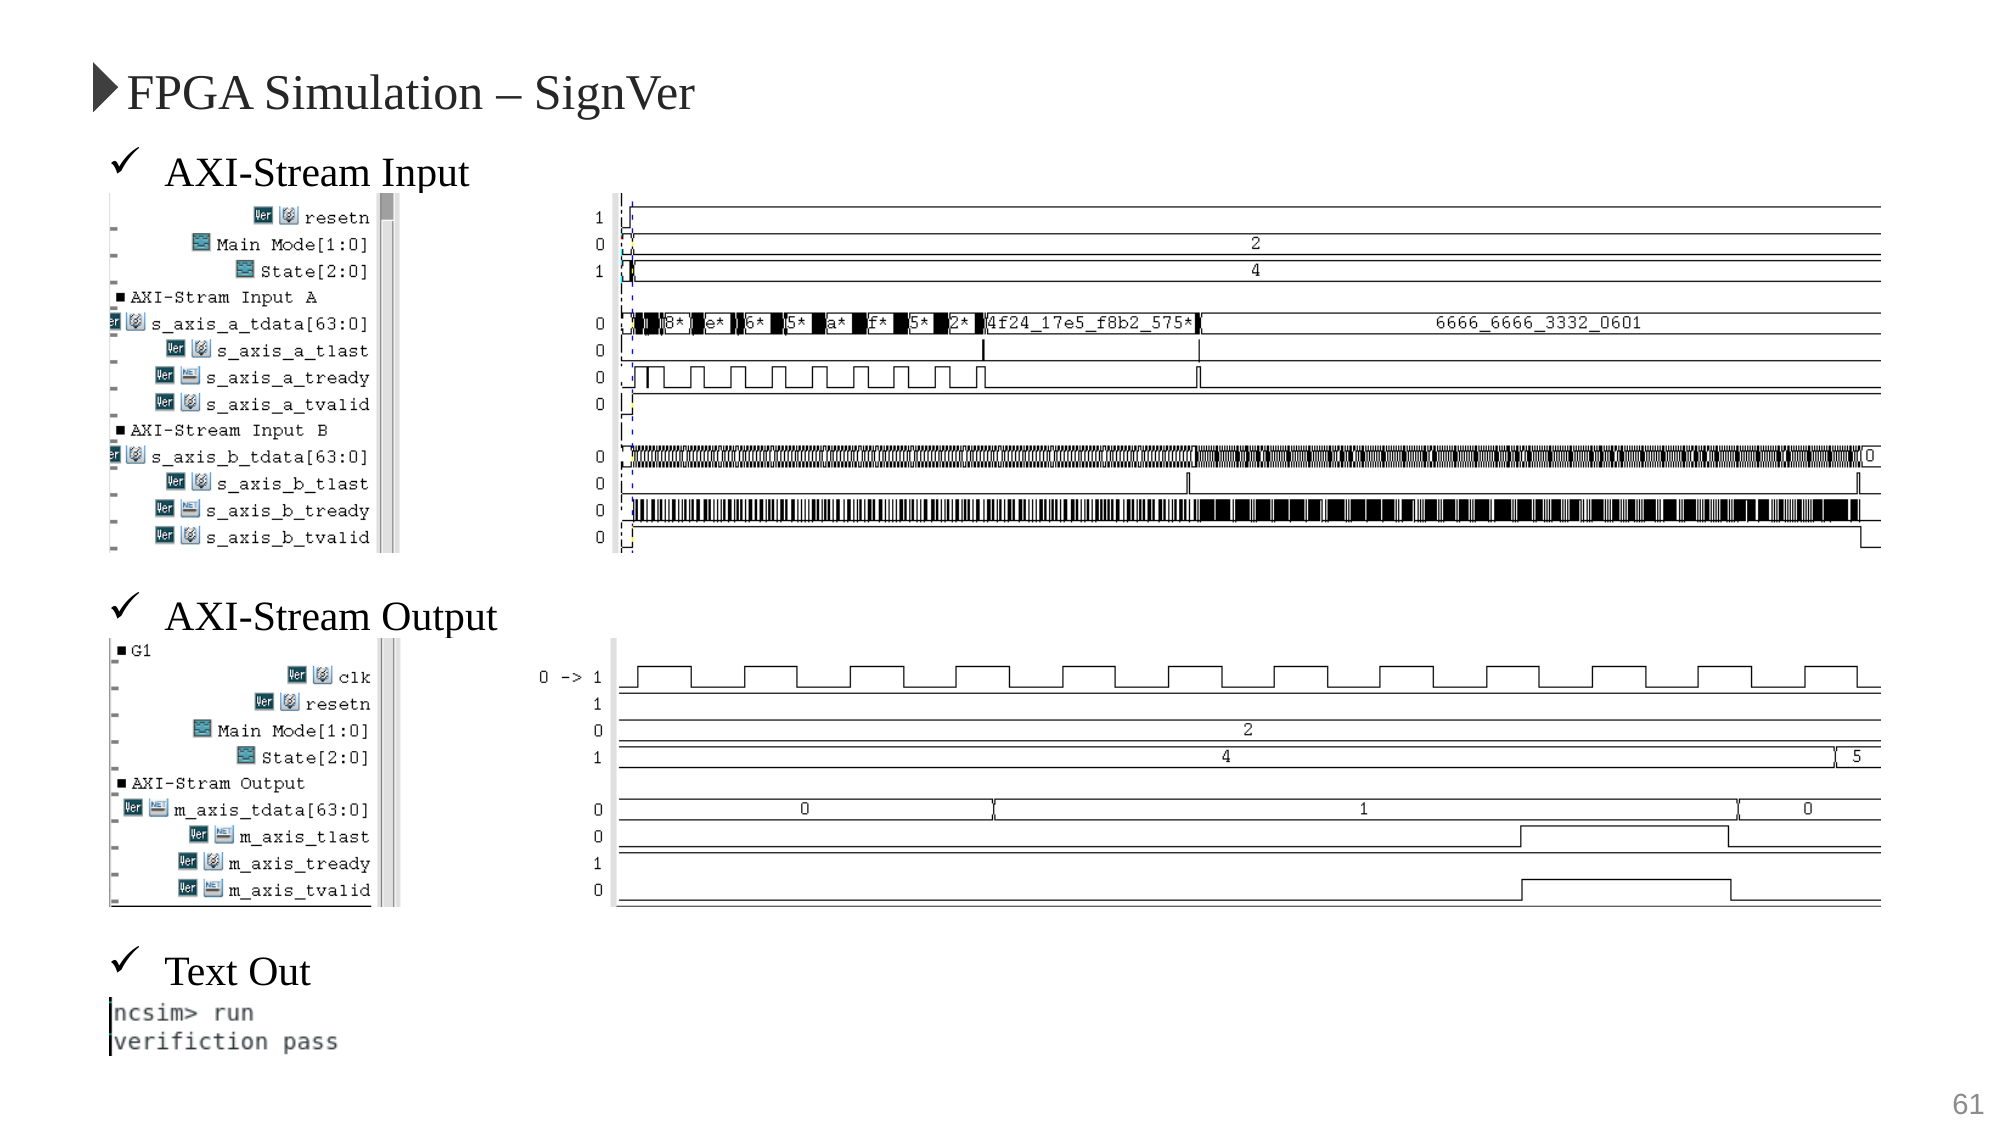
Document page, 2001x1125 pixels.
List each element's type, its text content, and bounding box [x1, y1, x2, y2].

slide_number 61 [1550, 1072, 2000, 1125]
picture [109, 997, 418, 1056]
text_box AXI-Stream Output [93, 556, 1117, 647]
text_box AXI-Stream Input [93, 112, 1117, 202]
text_box Text Out [93, 911, 1117, 1001]
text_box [93, 52, 714, 129]
picture [109, 638, 1881, 907]
picture [109, 193, 1881, 553]
